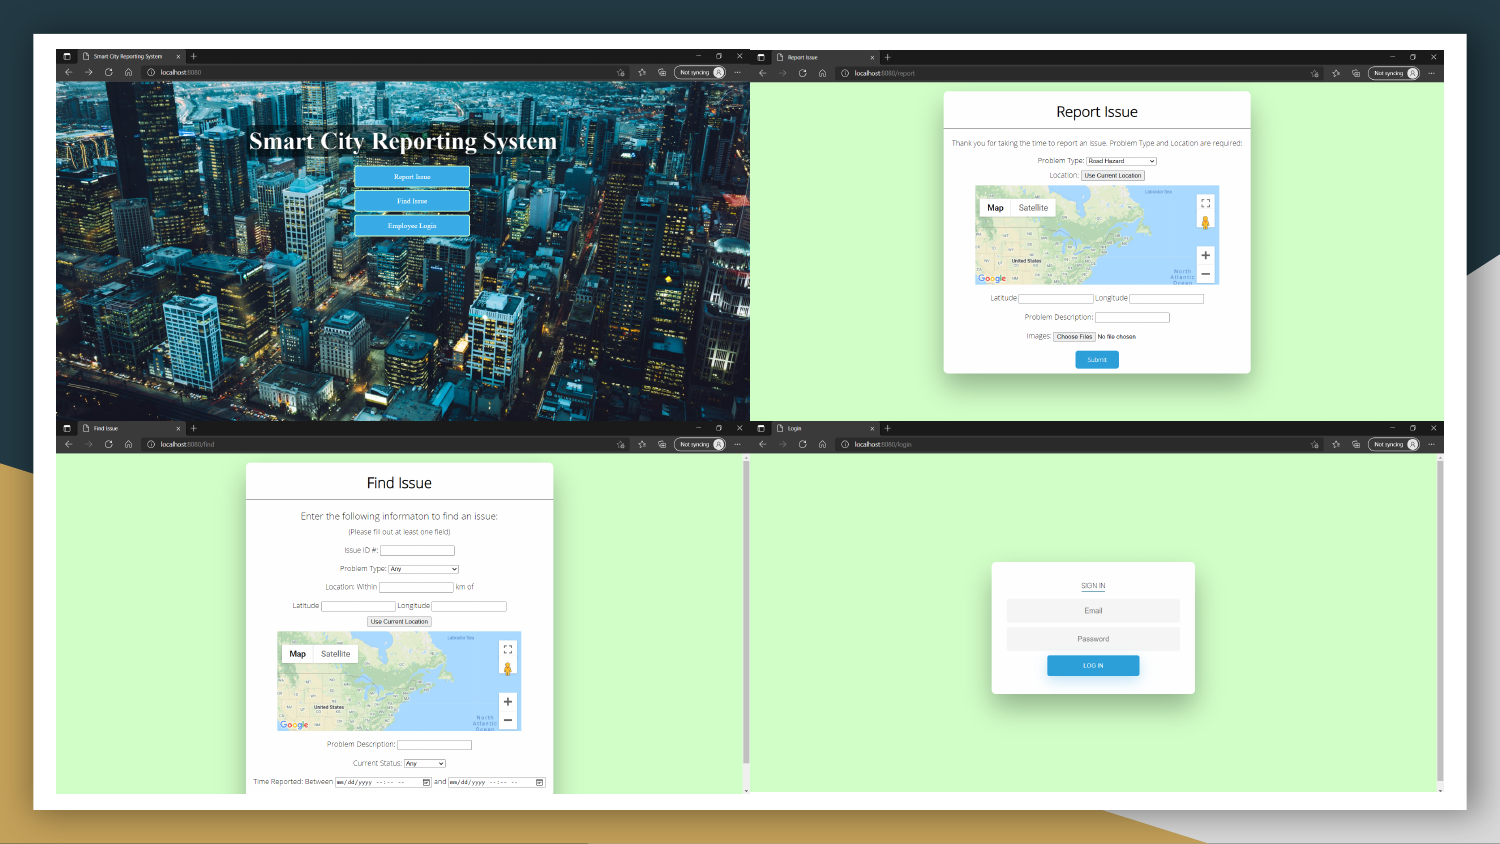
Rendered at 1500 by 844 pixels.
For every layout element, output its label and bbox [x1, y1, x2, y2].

picture [55, 49, 1445, 794]
